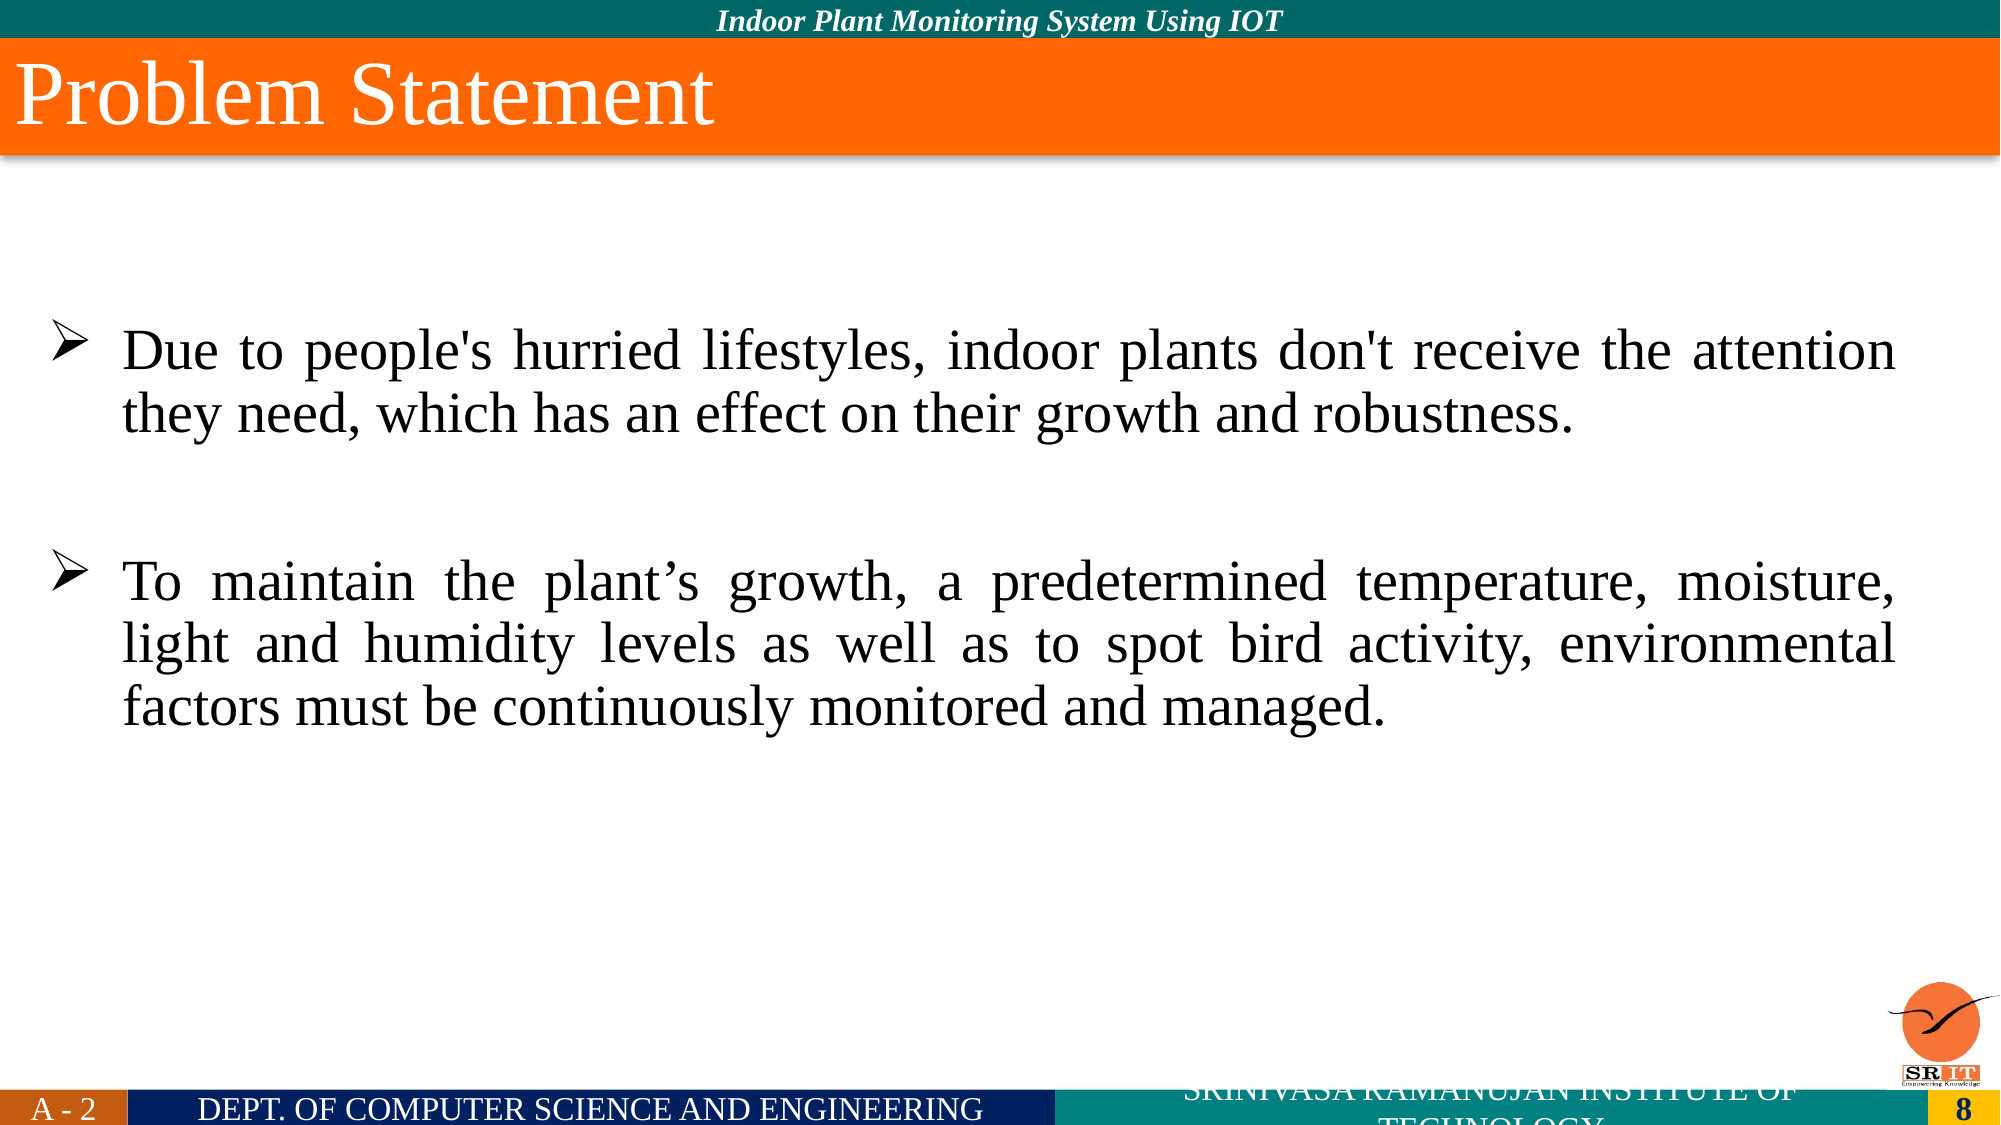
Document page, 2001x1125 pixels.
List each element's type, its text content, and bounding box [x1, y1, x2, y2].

picture [1887, 977, 2000, 1090]
title Problem Statement [0, 38, 2000, 156]
list Due to people's hurried lifestyles, indoor plants don't receive the attention they need, which has an effect on their growth and robustness. To maintain the plant’s growth, a predetermined temperature, moisture, light and humidity levels as well as to spot bird activity, environmental factors must be continuously monitored and managed. [32, 312, 1913, 1070]
